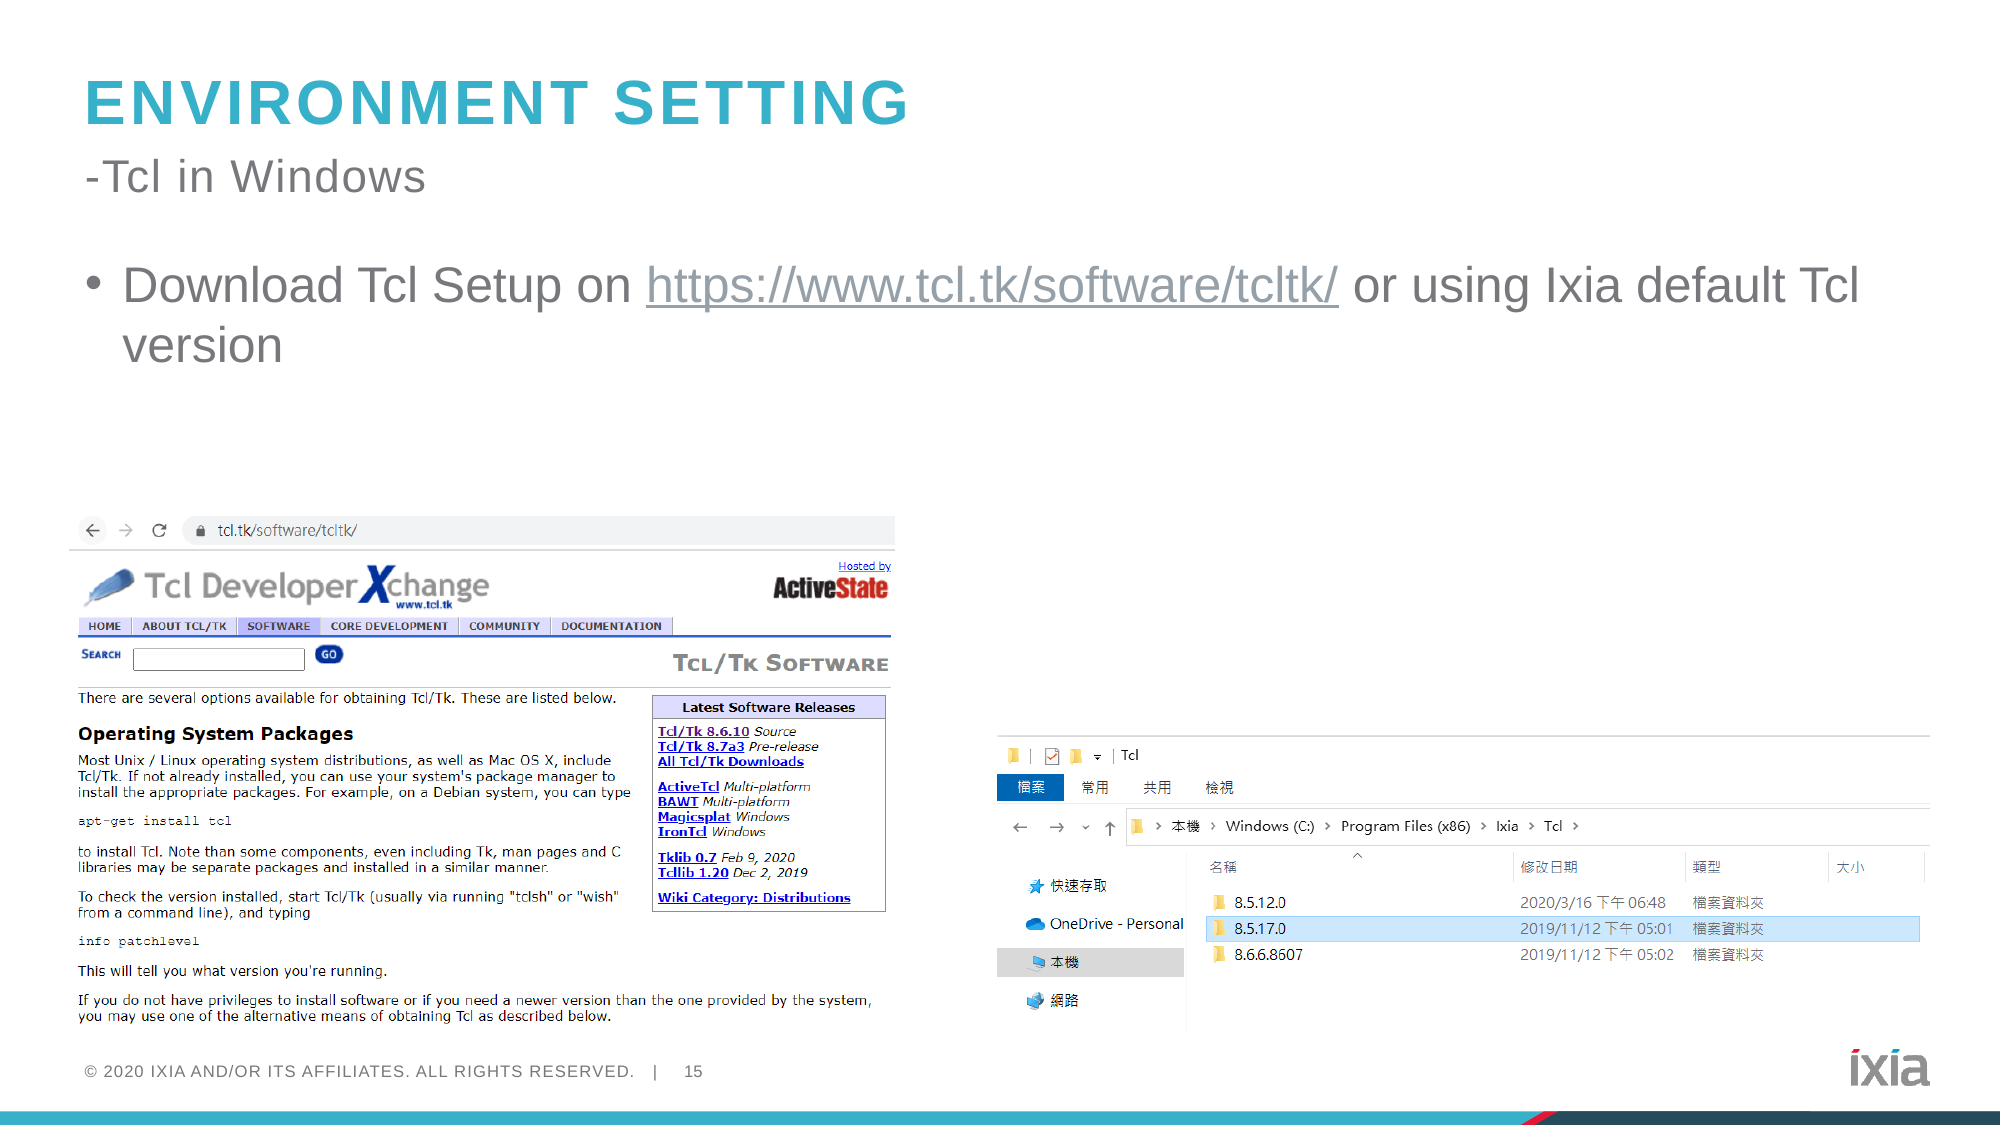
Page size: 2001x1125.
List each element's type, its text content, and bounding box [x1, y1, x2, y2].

picture [69, 511, 895, 1034]
picture [1851, 1049, 1930, 1086]
list -Tcl in Windows [69, 145, 1930, 211]
title Environment setting [69, 46, 1930, 145]
list Download Tcl Setup on https://www.tcl.tk/software/tcltk/ or using Ixia default Tcl version [69, 245, 1930, 1034]
picture [997, 735, 1931, 1034]
